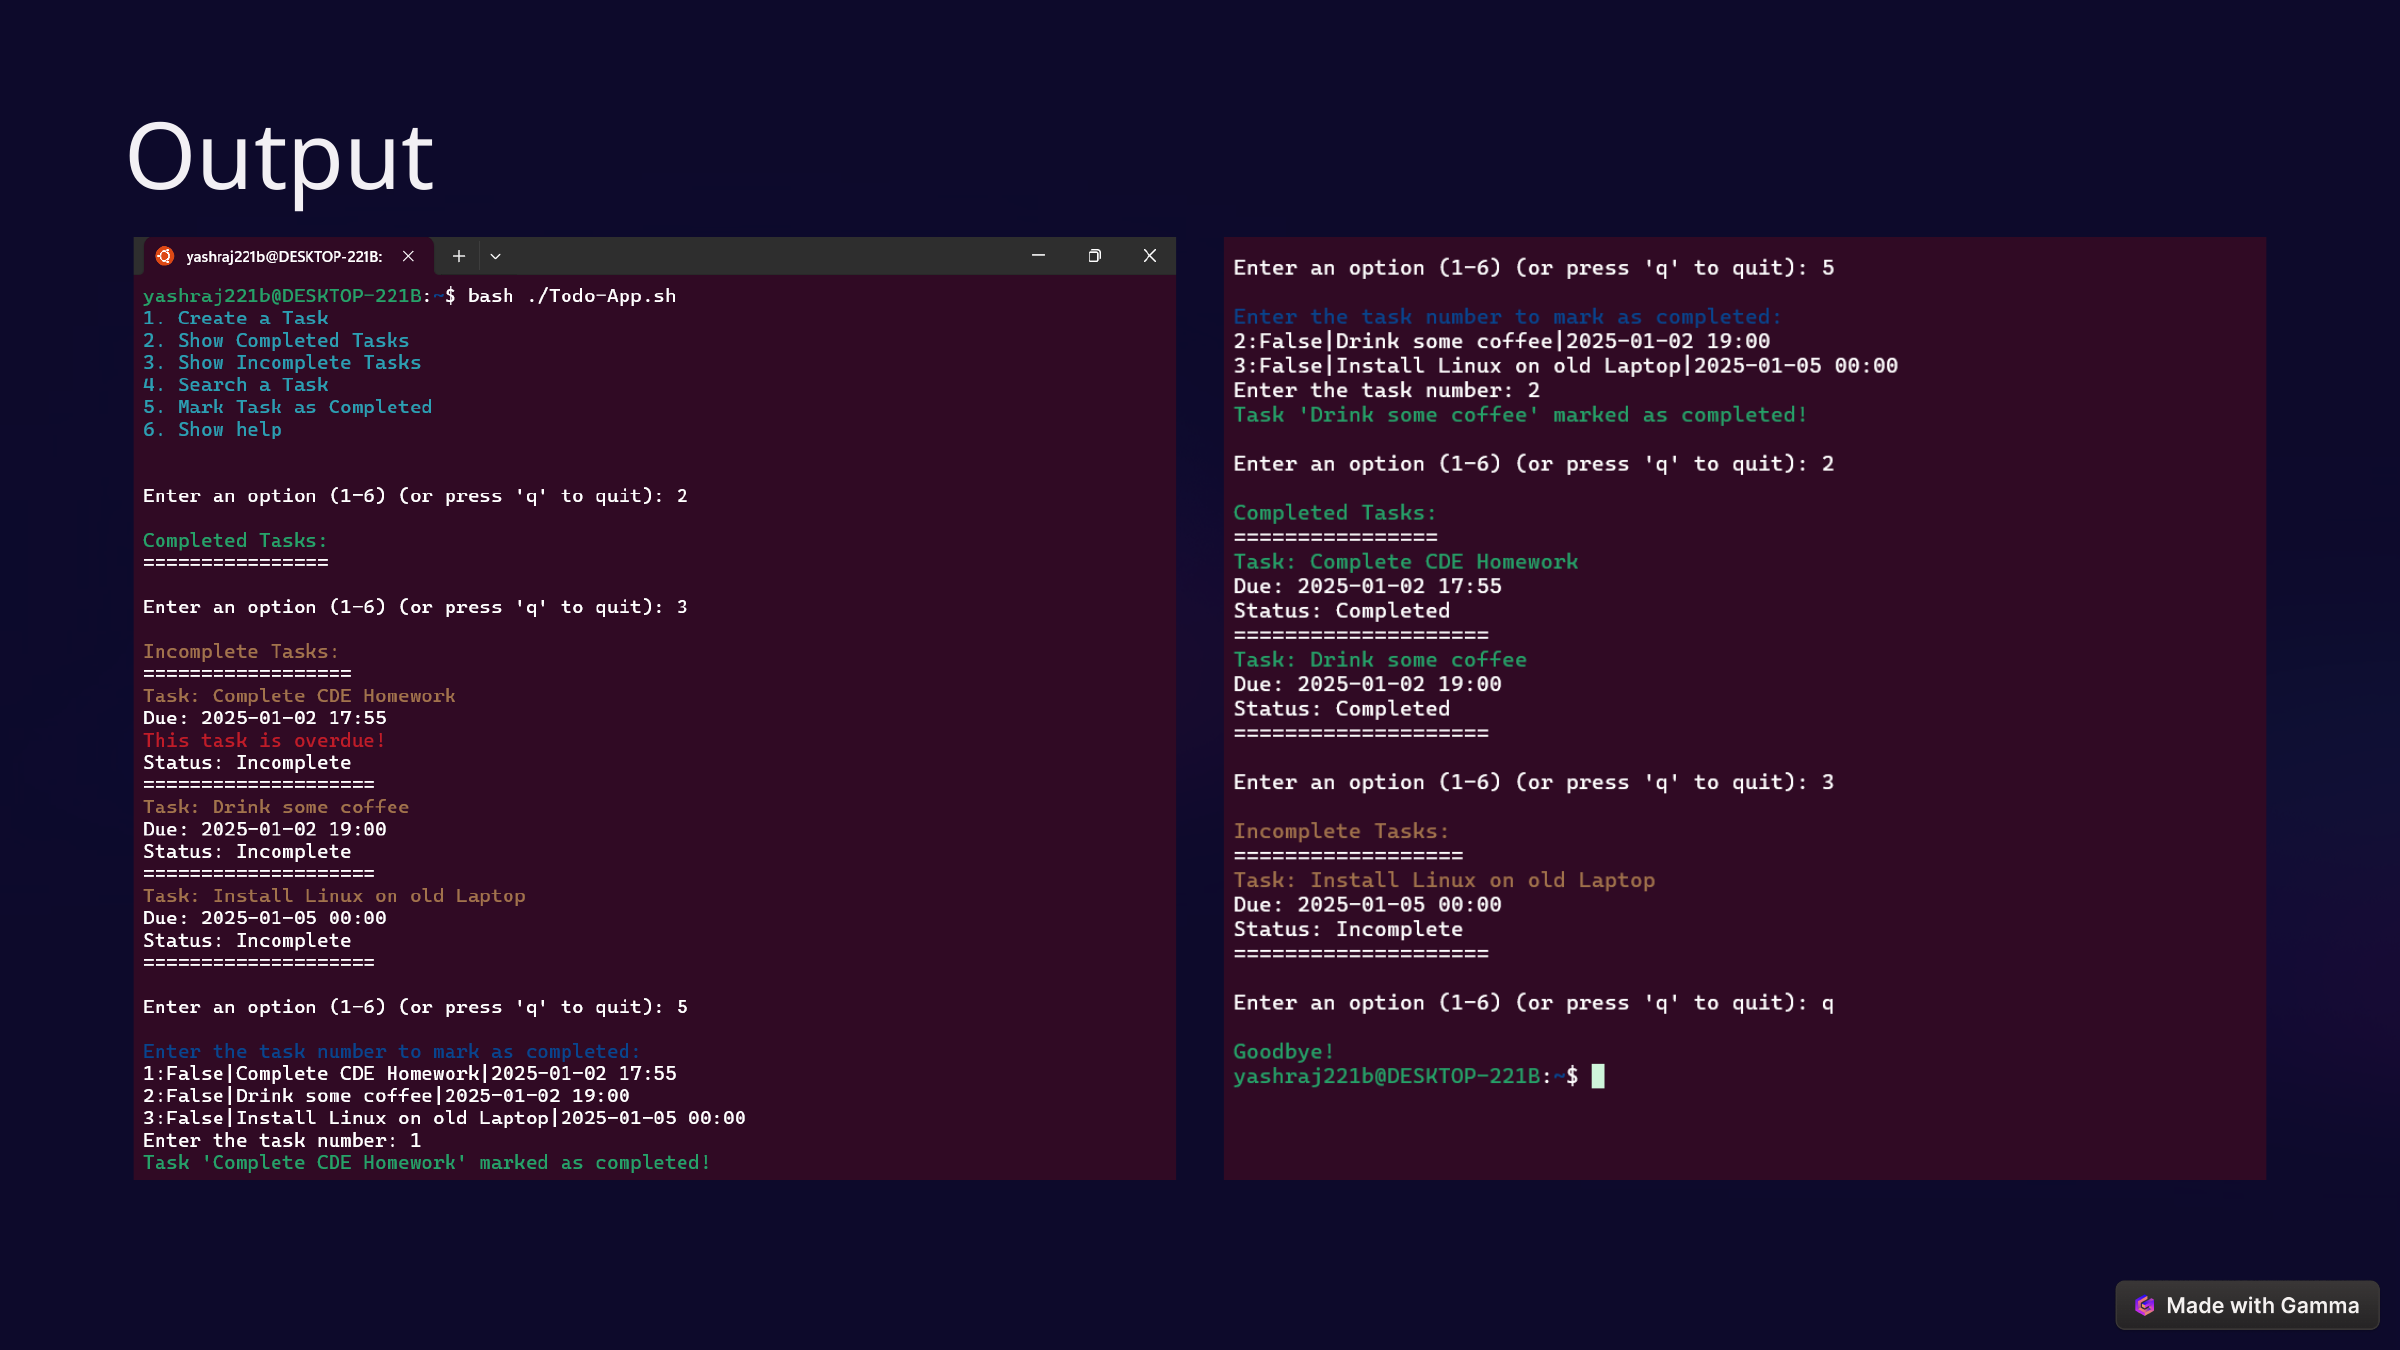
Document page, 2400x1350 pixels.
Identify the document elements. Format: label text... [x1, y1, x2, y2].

picture [2106, 1271, 2389, 1339]
text_box Output [124, 92, 1040, 209]
picture [1223, 237, 2267, 1180]
picture [133, 237, 1177, 1180]
